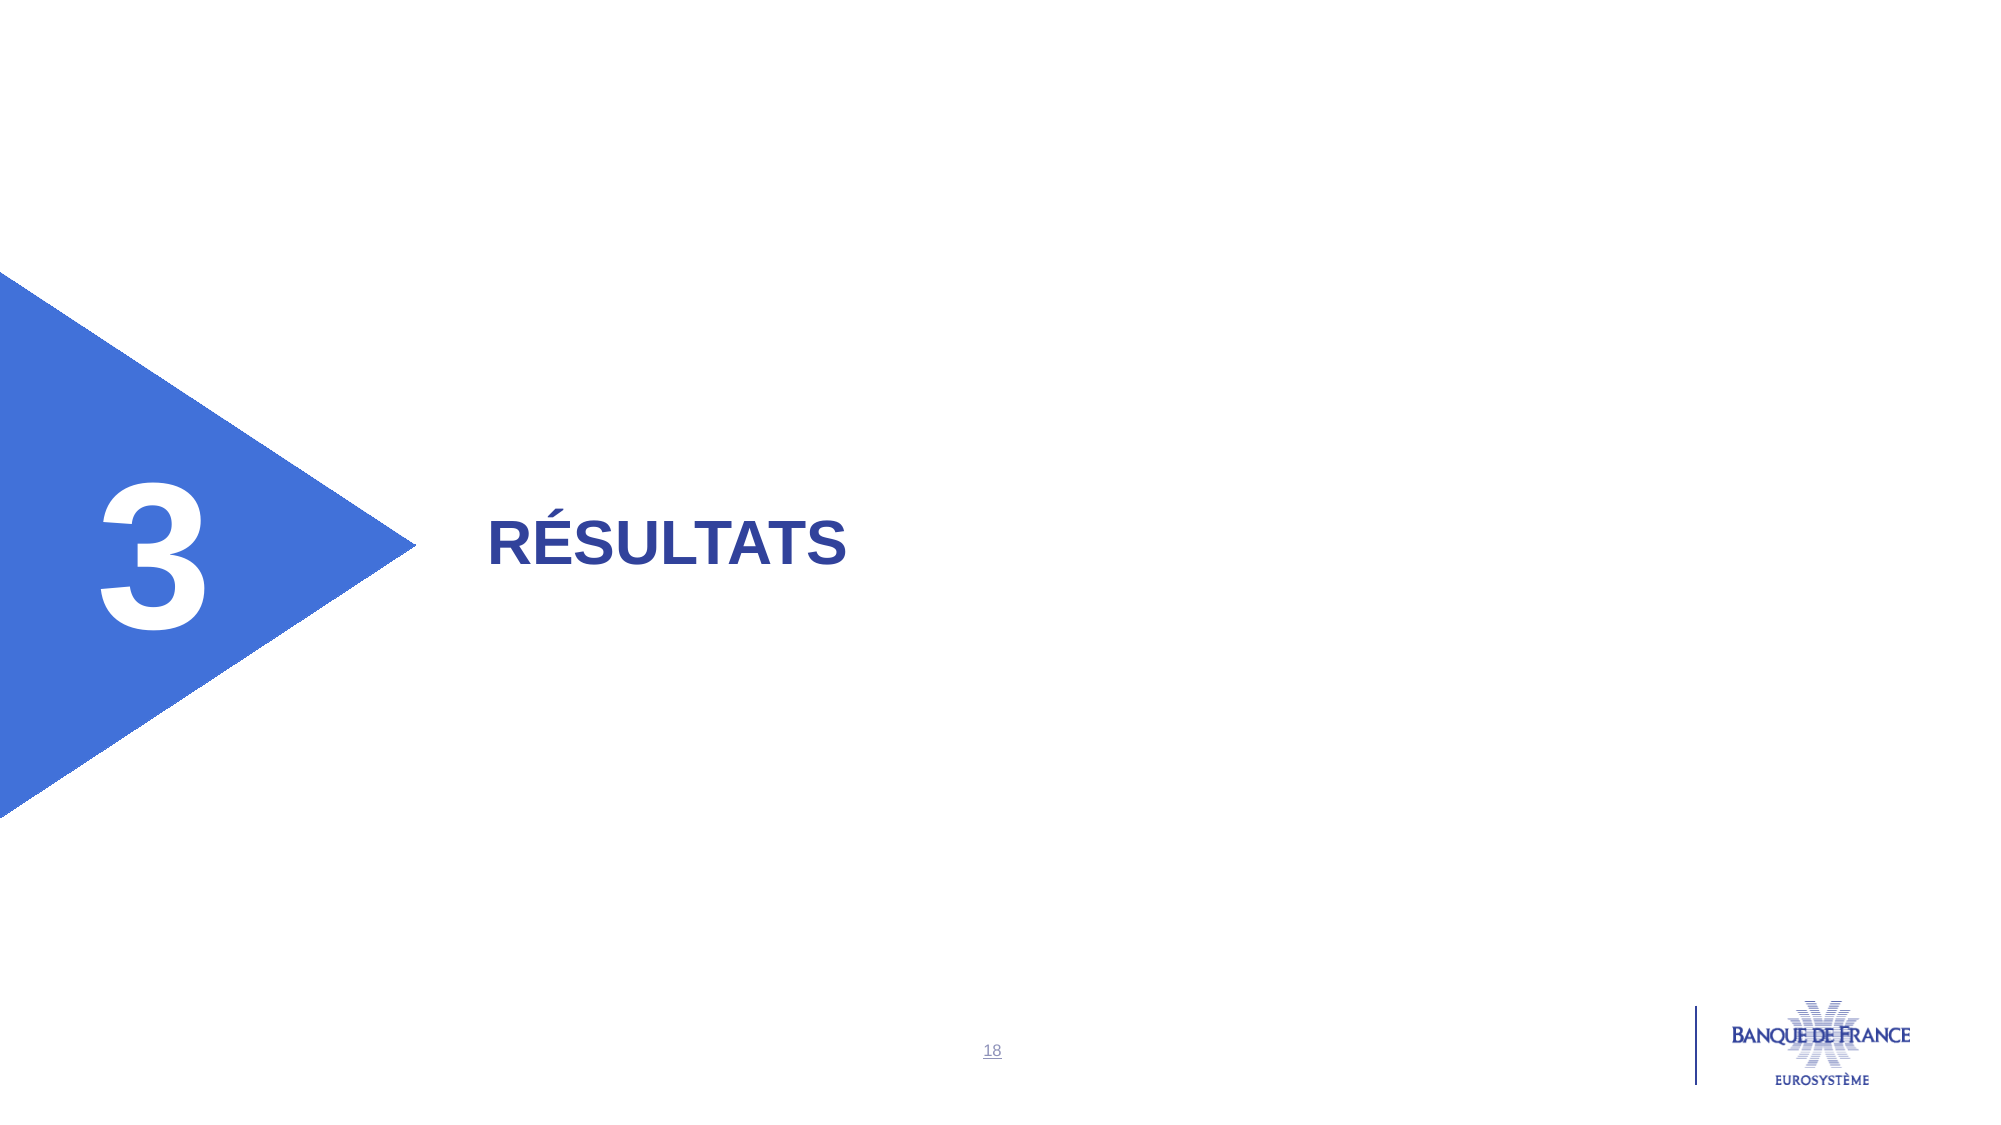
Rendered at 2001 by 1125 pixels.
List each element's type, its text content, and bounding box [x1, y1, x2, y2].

slide_number 17 [967, 1019, 1033, 1080]
title Résultats [472, 379, 1931, 710]
list 3 [0, 368, 228, 674]
picture [1732, 1001, 1911, 1086]
